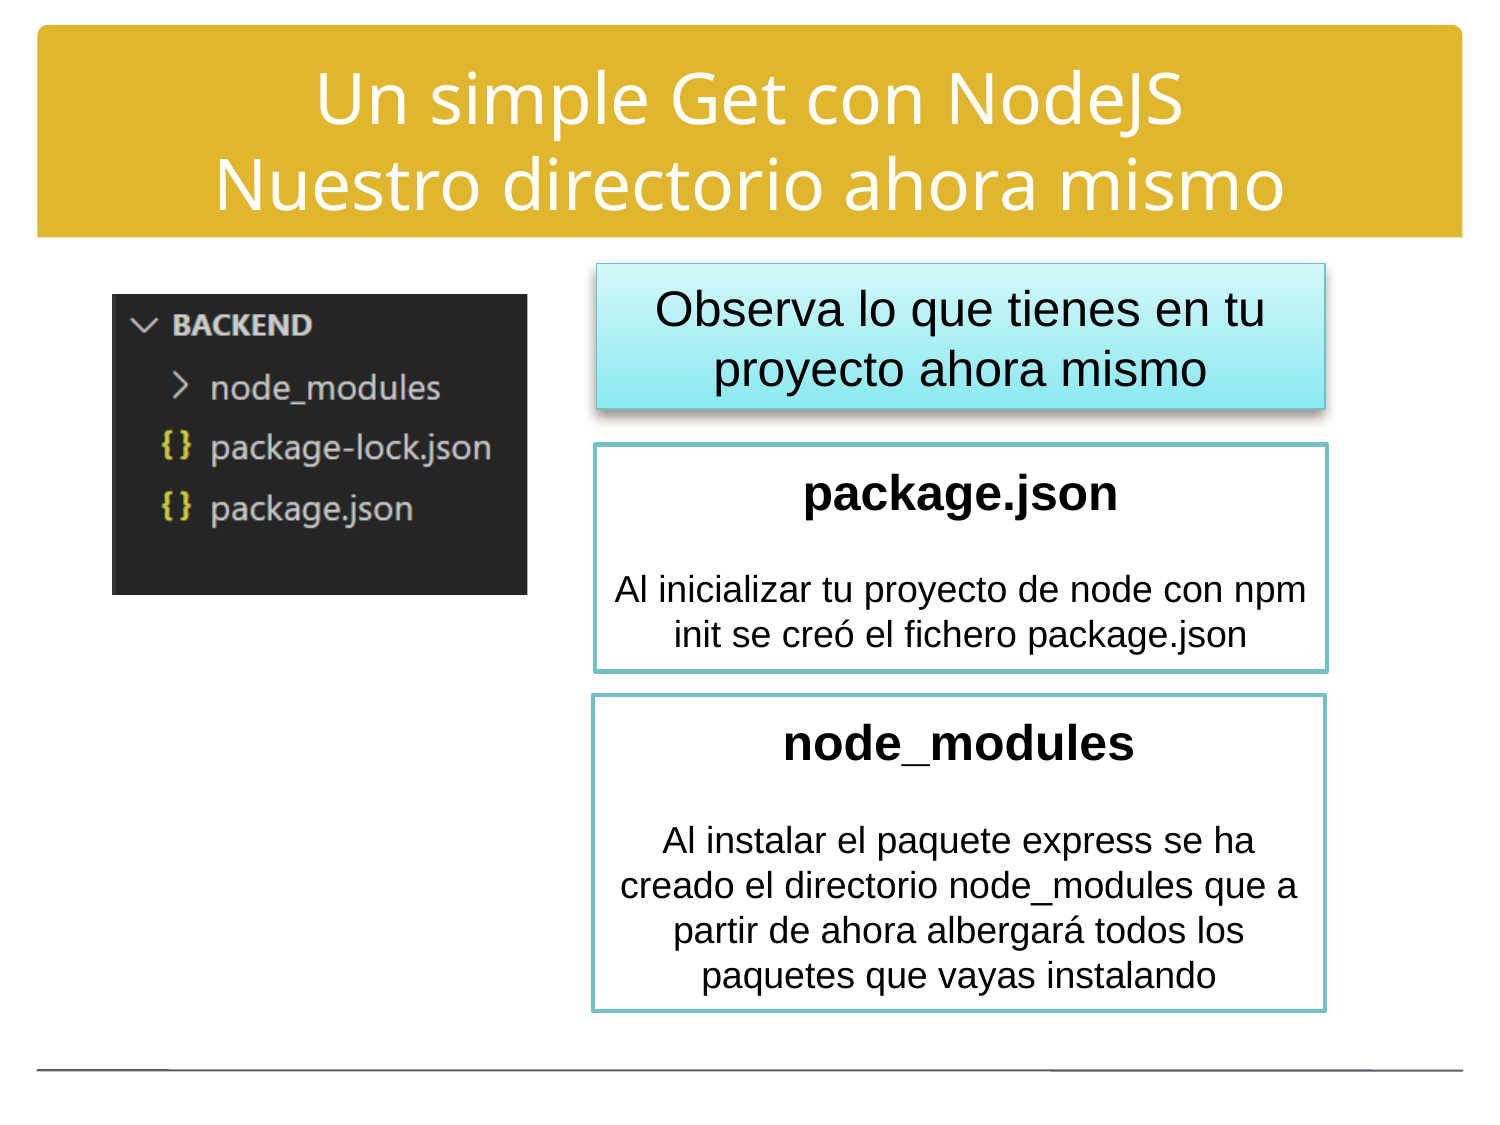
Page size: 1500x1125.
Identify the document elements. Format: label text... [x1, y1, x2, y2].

title Un simple Get con NodeJS Nuestro directorio ahora mismo [50, 45, 1450, 233]
text_box package.json Al inicializar tu proyecto de node con npm init se creó el fichero package.json [593, 442, 1329, 674]
text_box node_modules Al instalar el paquete express se ha creado el directorio node_modules que a partir de ahora albergará todos los paquetes que vayas instalando [591, 693, 1327, 1013]
text_box Observa lo que tienes en tu proyecto ahora mismo [596, 263, 1326, 410]
picture [111, 294, 528, 595]
